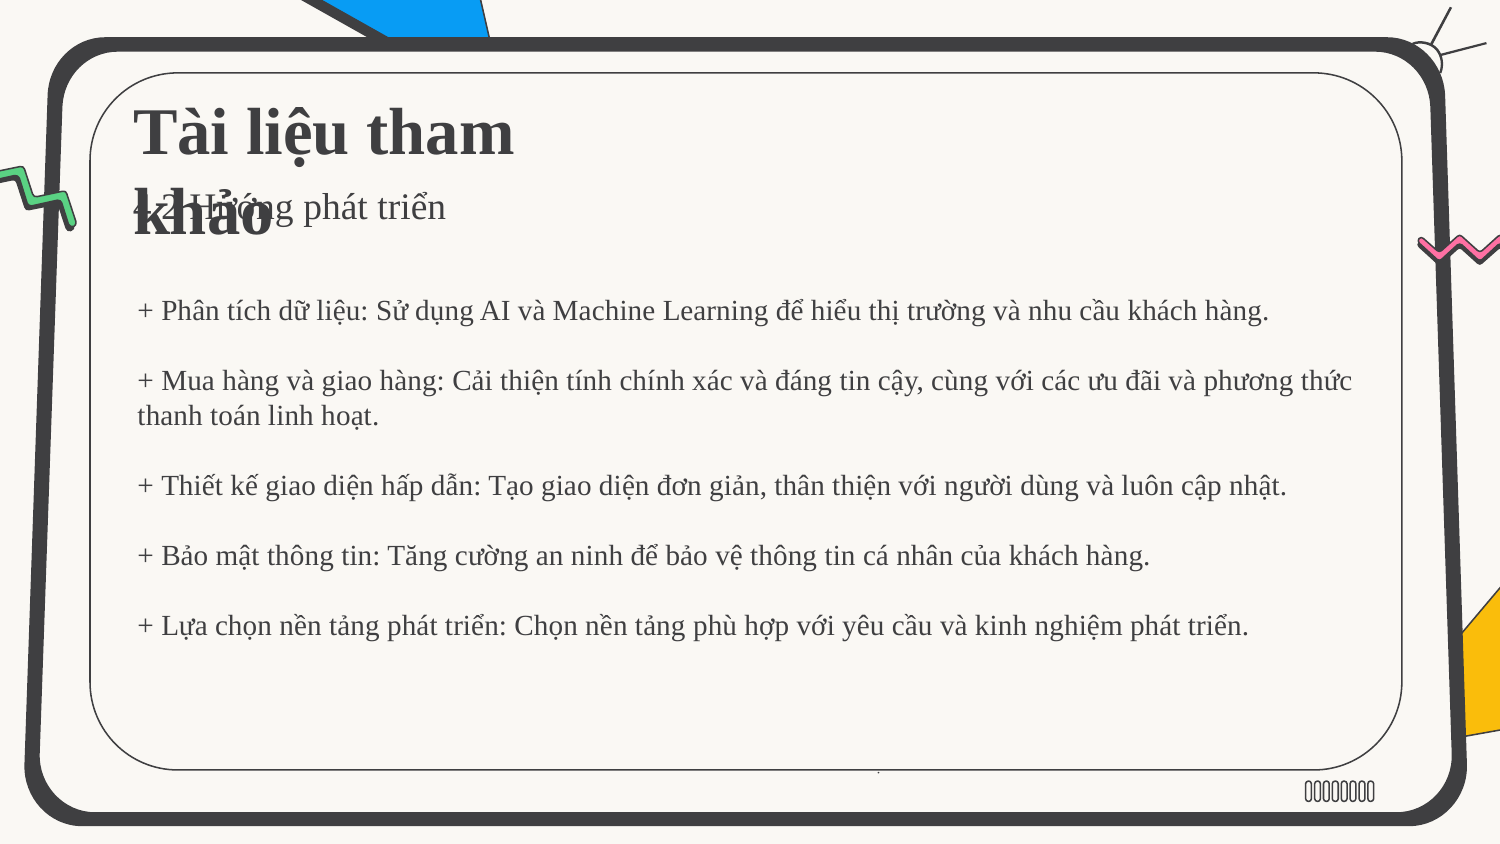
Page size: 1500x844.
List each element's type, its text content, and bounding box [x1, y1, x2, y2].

text_box + Phân tích dữ liệu: Sử dụng AI và Machine Learning để hiểu thị trường và nhu cầu khách hàng. + Mua hàng và giao hàng: Cải thiện tính chính xác và đáng tin cậy, cùng với các ưu đãi và phương thức thanh toán linh hoạt. + Thiết kế giao diện hấp dẫn: Tạo giao diện đơn giản, thân thiện với người dùng và luôn cập nhật. + Bảo mật thông tin: Tăng cường an ninh để bảo vệ thông tin cá nhân của khách hàng. + Lựa chọn nền tảng phát triển: Chọn nền tảng phù hợp với yêu cầu và kinh nghiệm phát triển. [122, 283, 1378, 649]
title Tài liệu tham khảo [118, 72, 688, 175]
text_box 4.2 Hướng phát triển [118, 175, 1490, 235]
